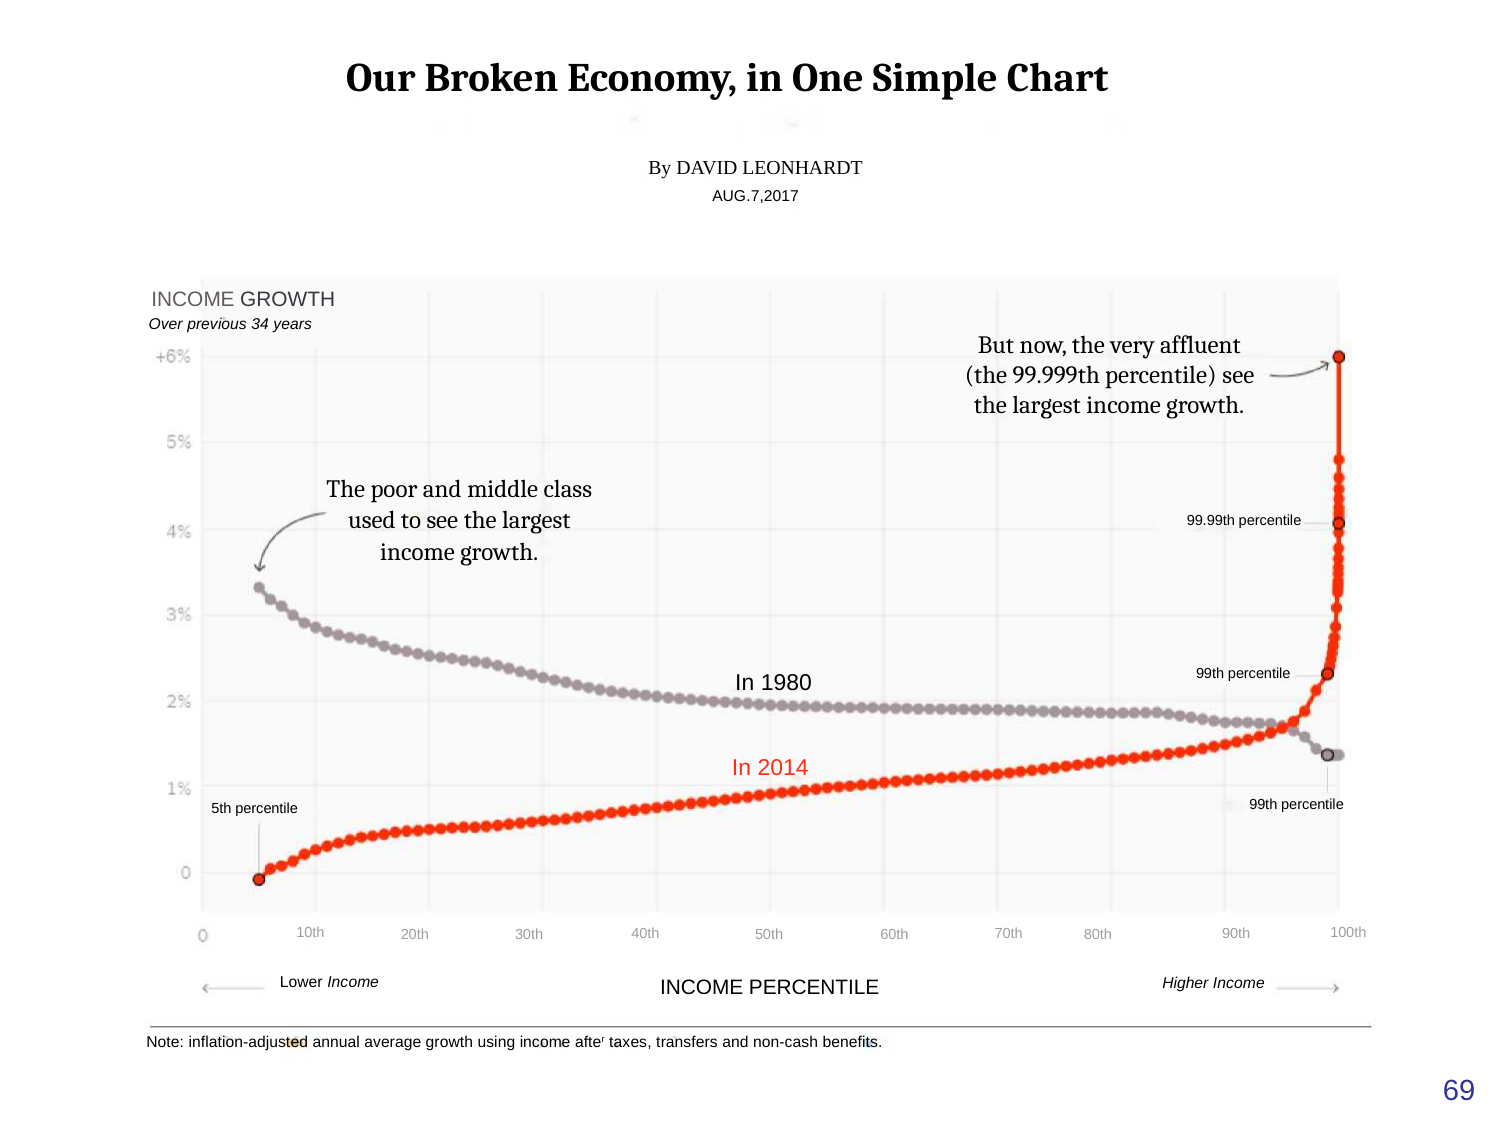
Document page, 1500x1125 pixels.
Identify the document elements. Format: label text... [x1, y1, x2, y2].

picture [135, 35, 1384, 1065]
slide_number 69 [1408, 1028, 1491, 1108]
